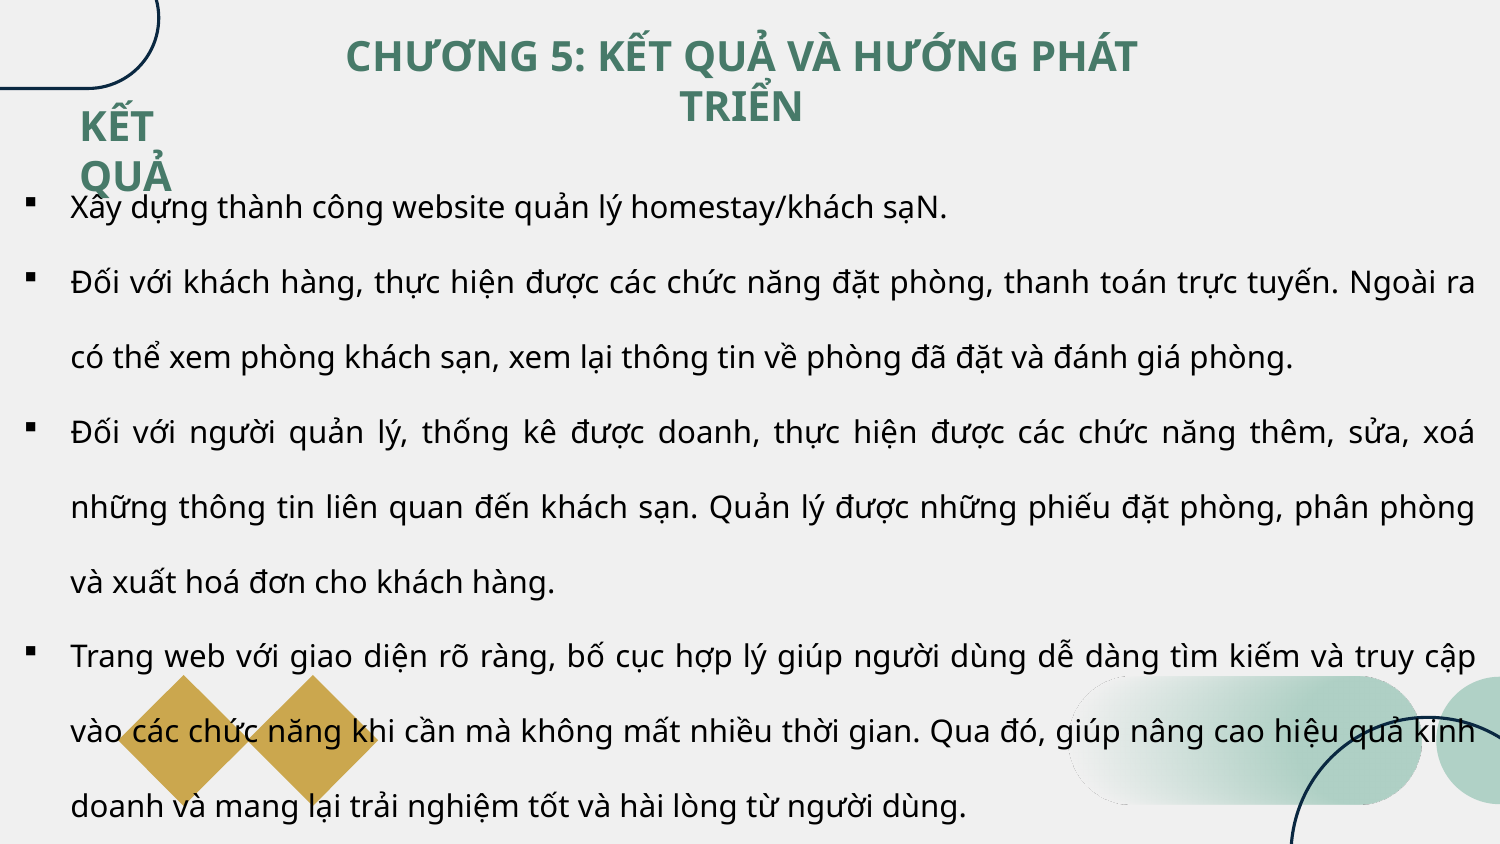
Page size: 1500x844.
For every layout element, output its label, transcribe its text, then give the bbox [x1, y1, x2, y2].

text_box KẾT QUẢ [64, 84, 266, 162]
text_box CHƯƠNG 5: KẾT QUẢ VÀ HƯỚNG PHÁT TRIỂN [323, 14, 1162, 92]
text_box Xây dựng thành công website quản lý homestay/khách sạN. Đối với khách hàng, thực hiện được các chức năng đặt phòng, thanh toán trực tuyến. Ngoài ra có thể xem phòng khách sạn, xem lại thông tin về phòng đã đặt và đánh giá phòng. Đối với người quản lý, thống kê được doanh, thực hiện được các chức năng thêm, sửa, xoá những thông tin liên quan đến khách sạn. Quản lý được những phiếu đặt phòng, phân phòng và xuất hoá đơn cho khách hàng. Trang web với giao diện rõ ràng, bố cục hợp lý giúp người dùng dễ dàng tìm kiếm và truy cập vào các chức năng khi cần mà không mất nhiều thời gian. Qua đó, giúp nâng cao hiệu quả kinh doanh và mang lại trải nghiệm tốt và hài lòng từ người dùng. [8, 142, 1492, 844]
